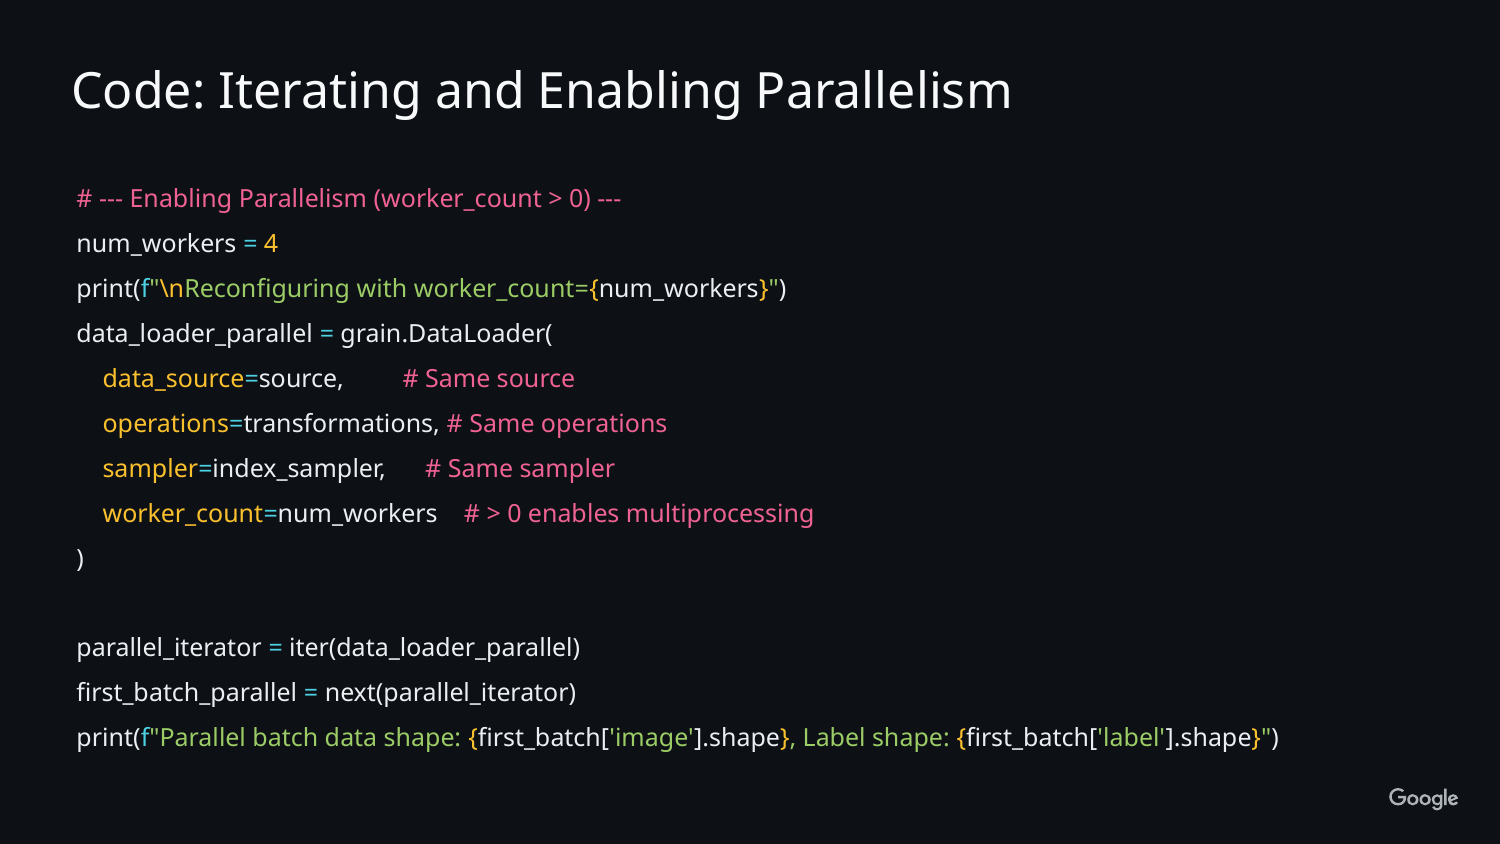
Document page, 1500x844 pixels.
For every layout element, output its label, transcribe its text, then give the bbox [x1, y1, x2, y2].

title Code: Iterating and Enabling Parallelism [56, 43, 1313, 215]
text_box # --- Enabling Parallelism (worker_count > 0) --- num_workers = 4 print(f"\nReconfiguring with worker_count={num_workers}") data_loader_parallel = grain.DataLoader( data_source=source, # Same source operations=transformations, # Same operations sampler=index_sampler, # Same sampler worker_count=num_workers # > 0 enables multiprocessing ) parallel_iterator = iter(data_loader_parallel) first_batch_parallel = next(parallel_iterator) print(f"Parallel batch data shape: {first_batch['image'].shape}, Label shape: {first_batch['label'].shape}") [61, 153, 1432, 767]
